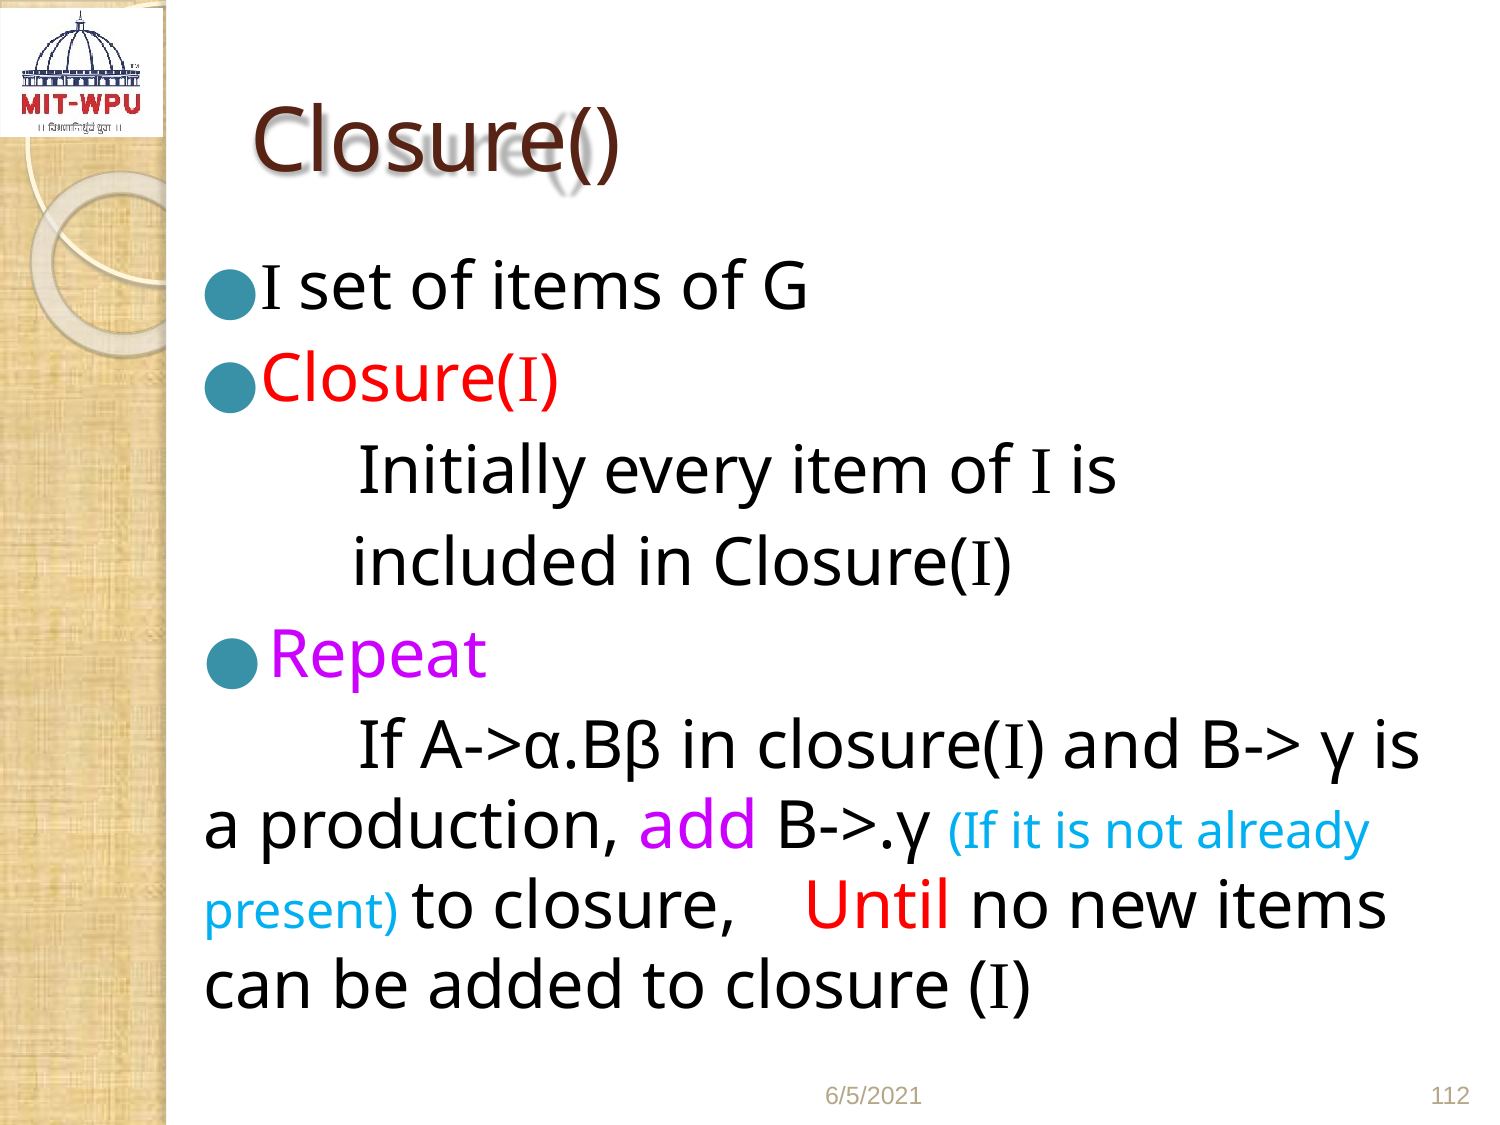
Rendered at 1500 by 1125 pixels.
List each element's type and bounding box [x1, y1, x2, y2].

text_box [822, 1074, 925, 1110]
title [248, 79, 1373, 227]
picture [0, 0, 166, 1125]
picture [190, 55, 657, 203]
slide_number [1424, 1074, 1479, 1125]
text_box [201, 227, 1426, 1022]
